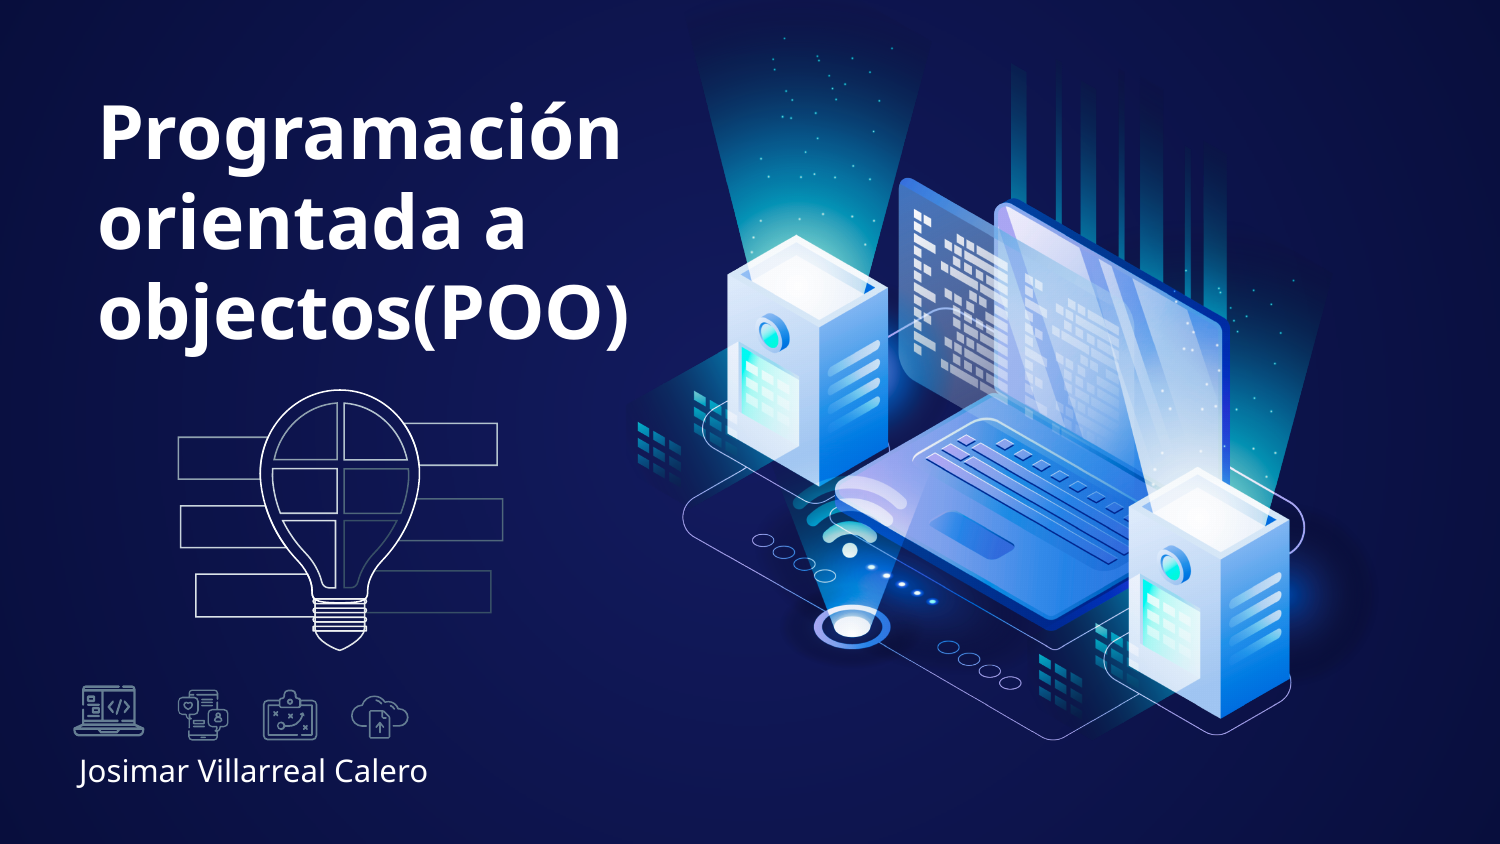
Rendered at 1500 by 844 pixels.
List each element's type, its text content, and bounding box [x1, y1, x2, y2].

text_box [177, 689, 229, 741]
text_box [73, 685, 145, 737]
subtitle Josimar Villarreal Calero [64, 736, 457, 844]
picture [0, 0, 1500, 844]
title Programación orientada a objectos(POO) [82, 69, 598, 646]
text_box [262, 689, 318, 741]
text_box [350, 695, 409, 739]
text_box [178, 389, 504, 651]
